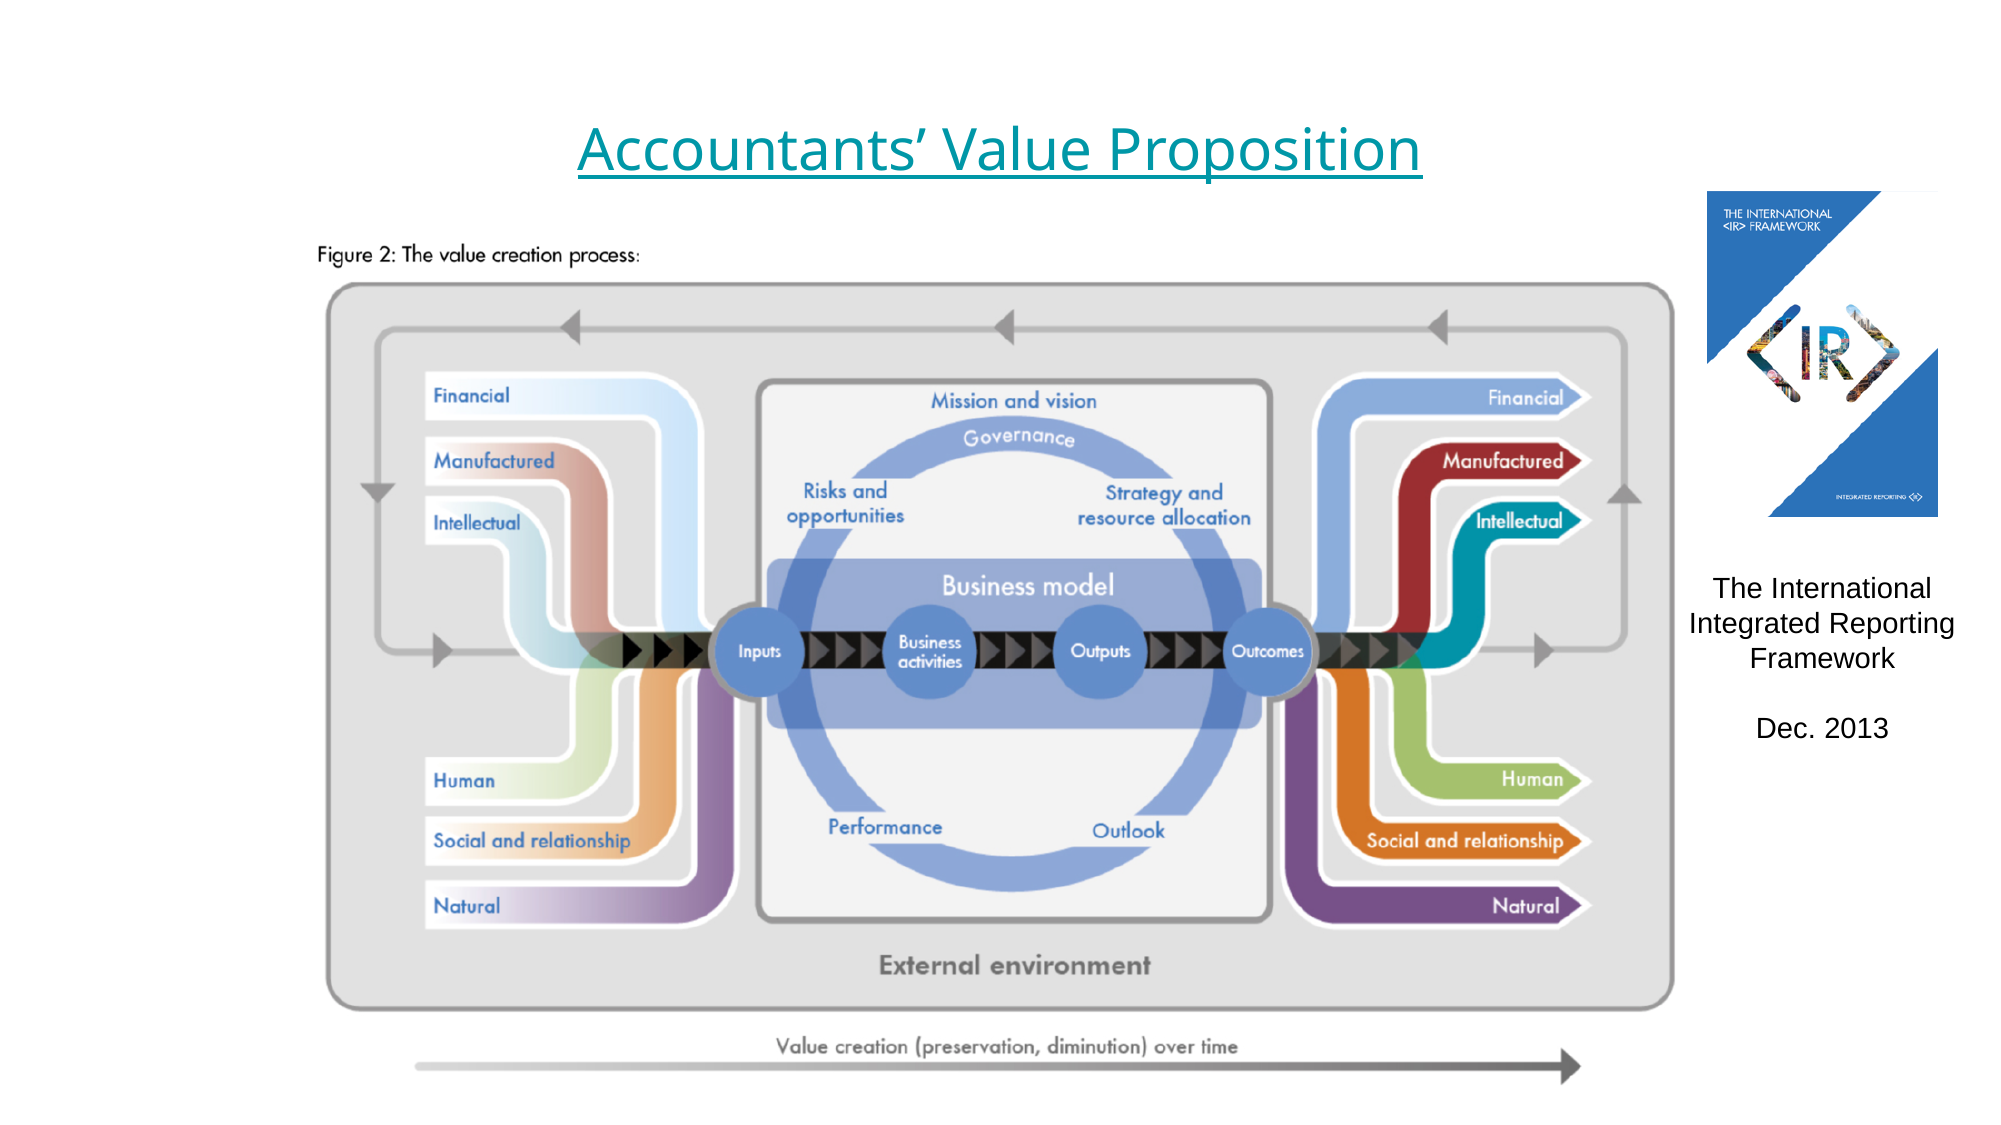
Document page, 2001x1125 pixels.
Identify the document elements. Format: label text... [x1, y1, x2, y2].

text_box The International Integrated Reporting Framework Dec. 2013 [1712, 562, 1971, 752]
picture [291, 191, 1938, 1125]
title Accountants’ Value Proposition [68, 97, 1932, 223]
